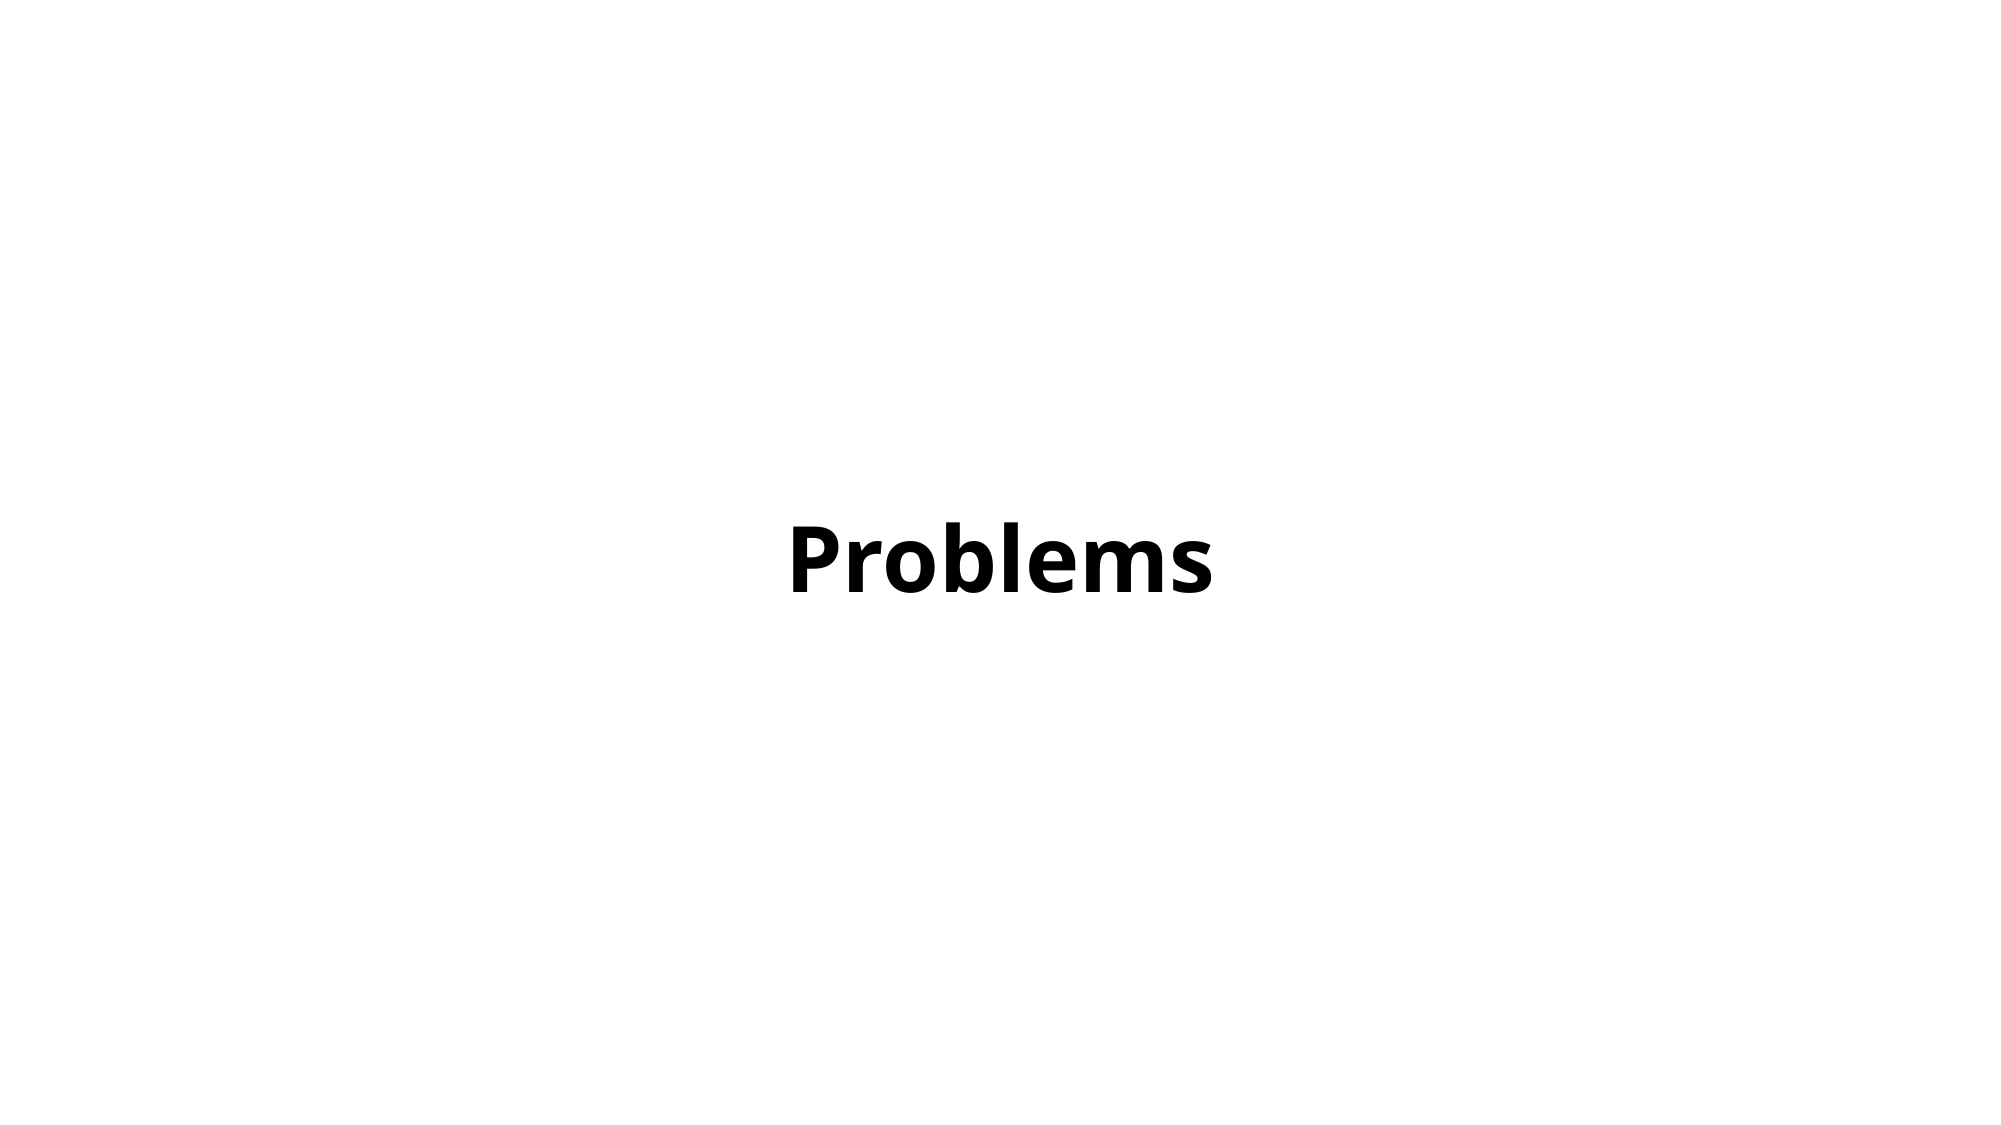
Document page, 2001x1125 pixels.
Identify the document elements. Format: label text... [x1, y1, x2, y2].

title Problems [747, 453, 1253, 672]
